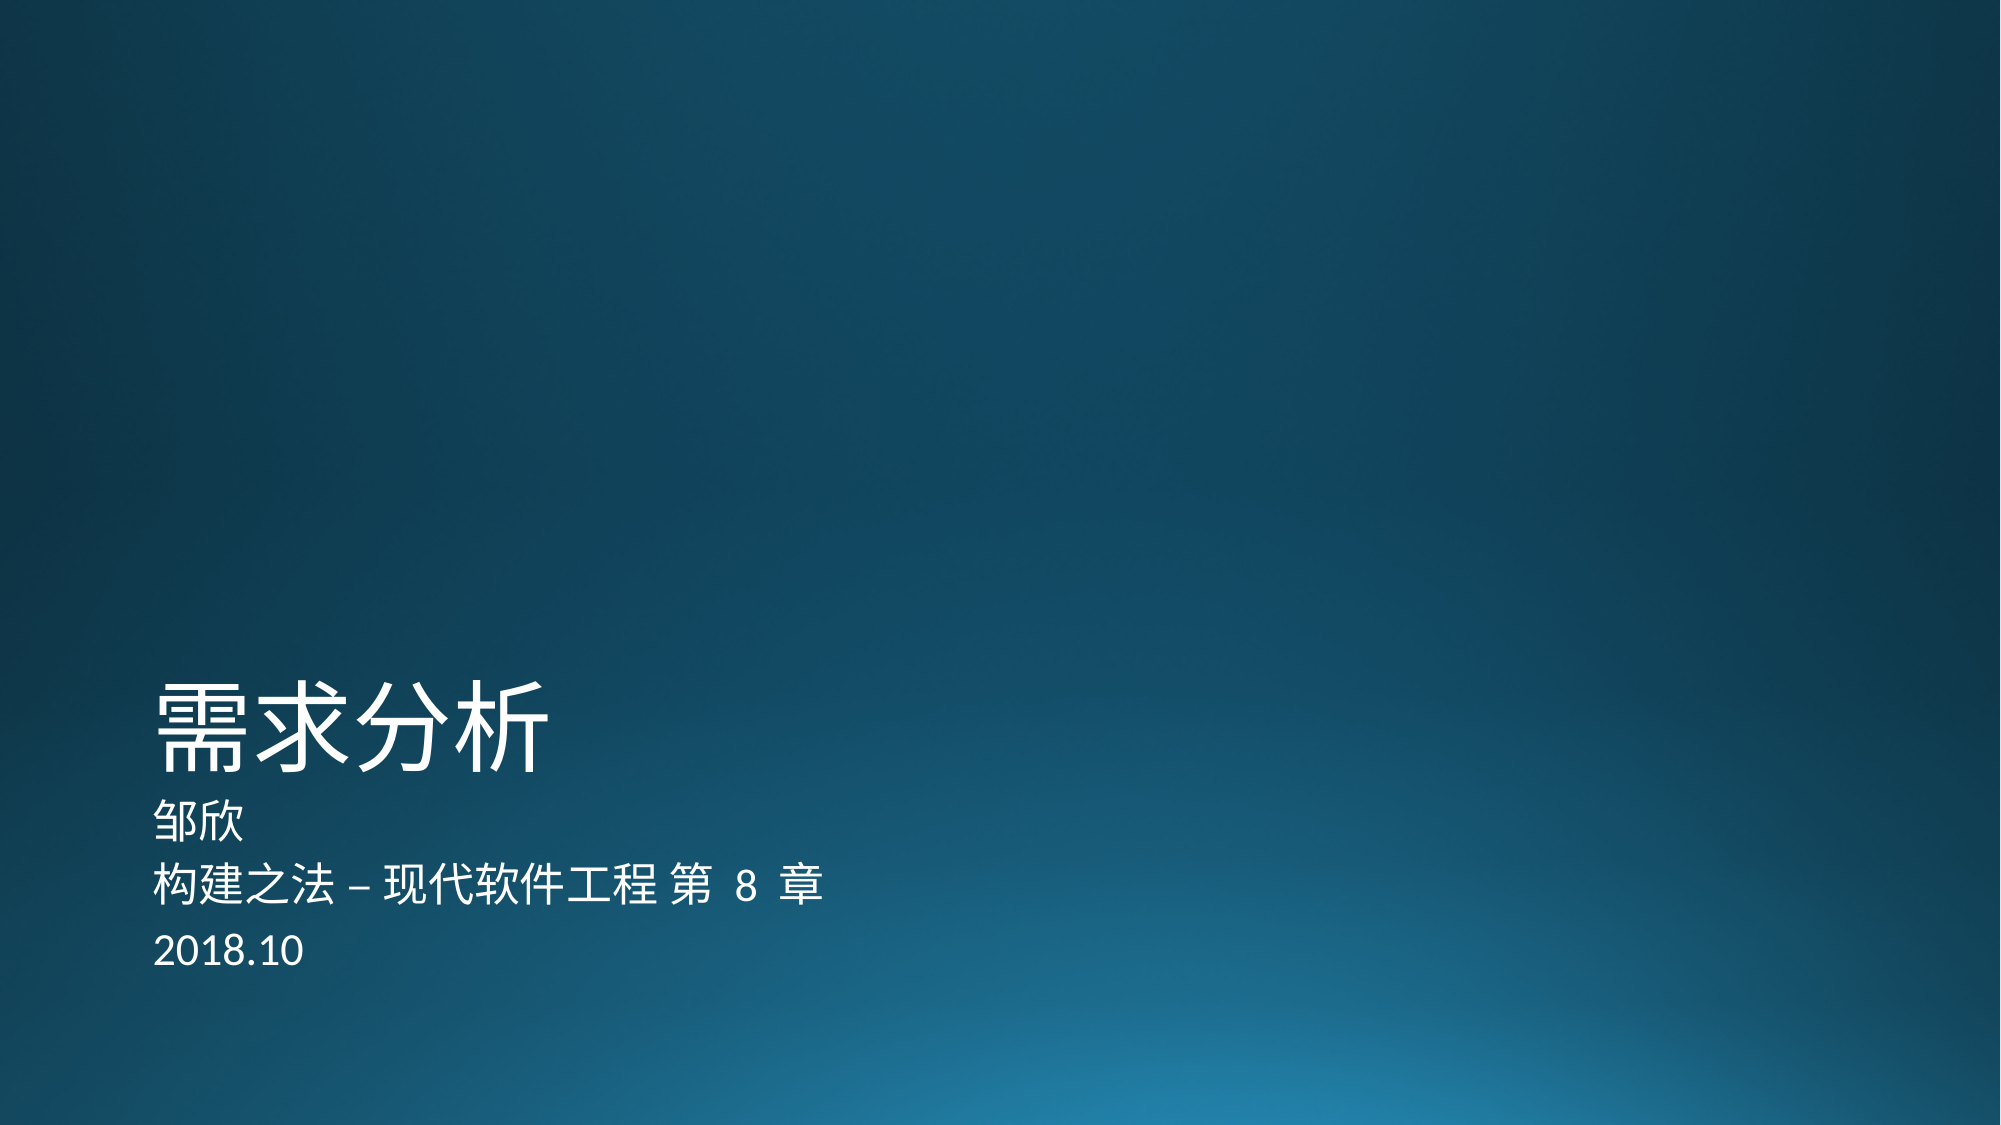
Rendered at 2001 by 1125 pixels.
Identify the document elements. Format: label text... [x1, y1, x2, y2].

list 邹欣 构建之法 – 现代软件工程 第 8 章 2018.10 [137, 795, 1863, 983]
picture [0, 0, 2001, 1125]
title 需求分析 [137, 381, 1863, 794]
